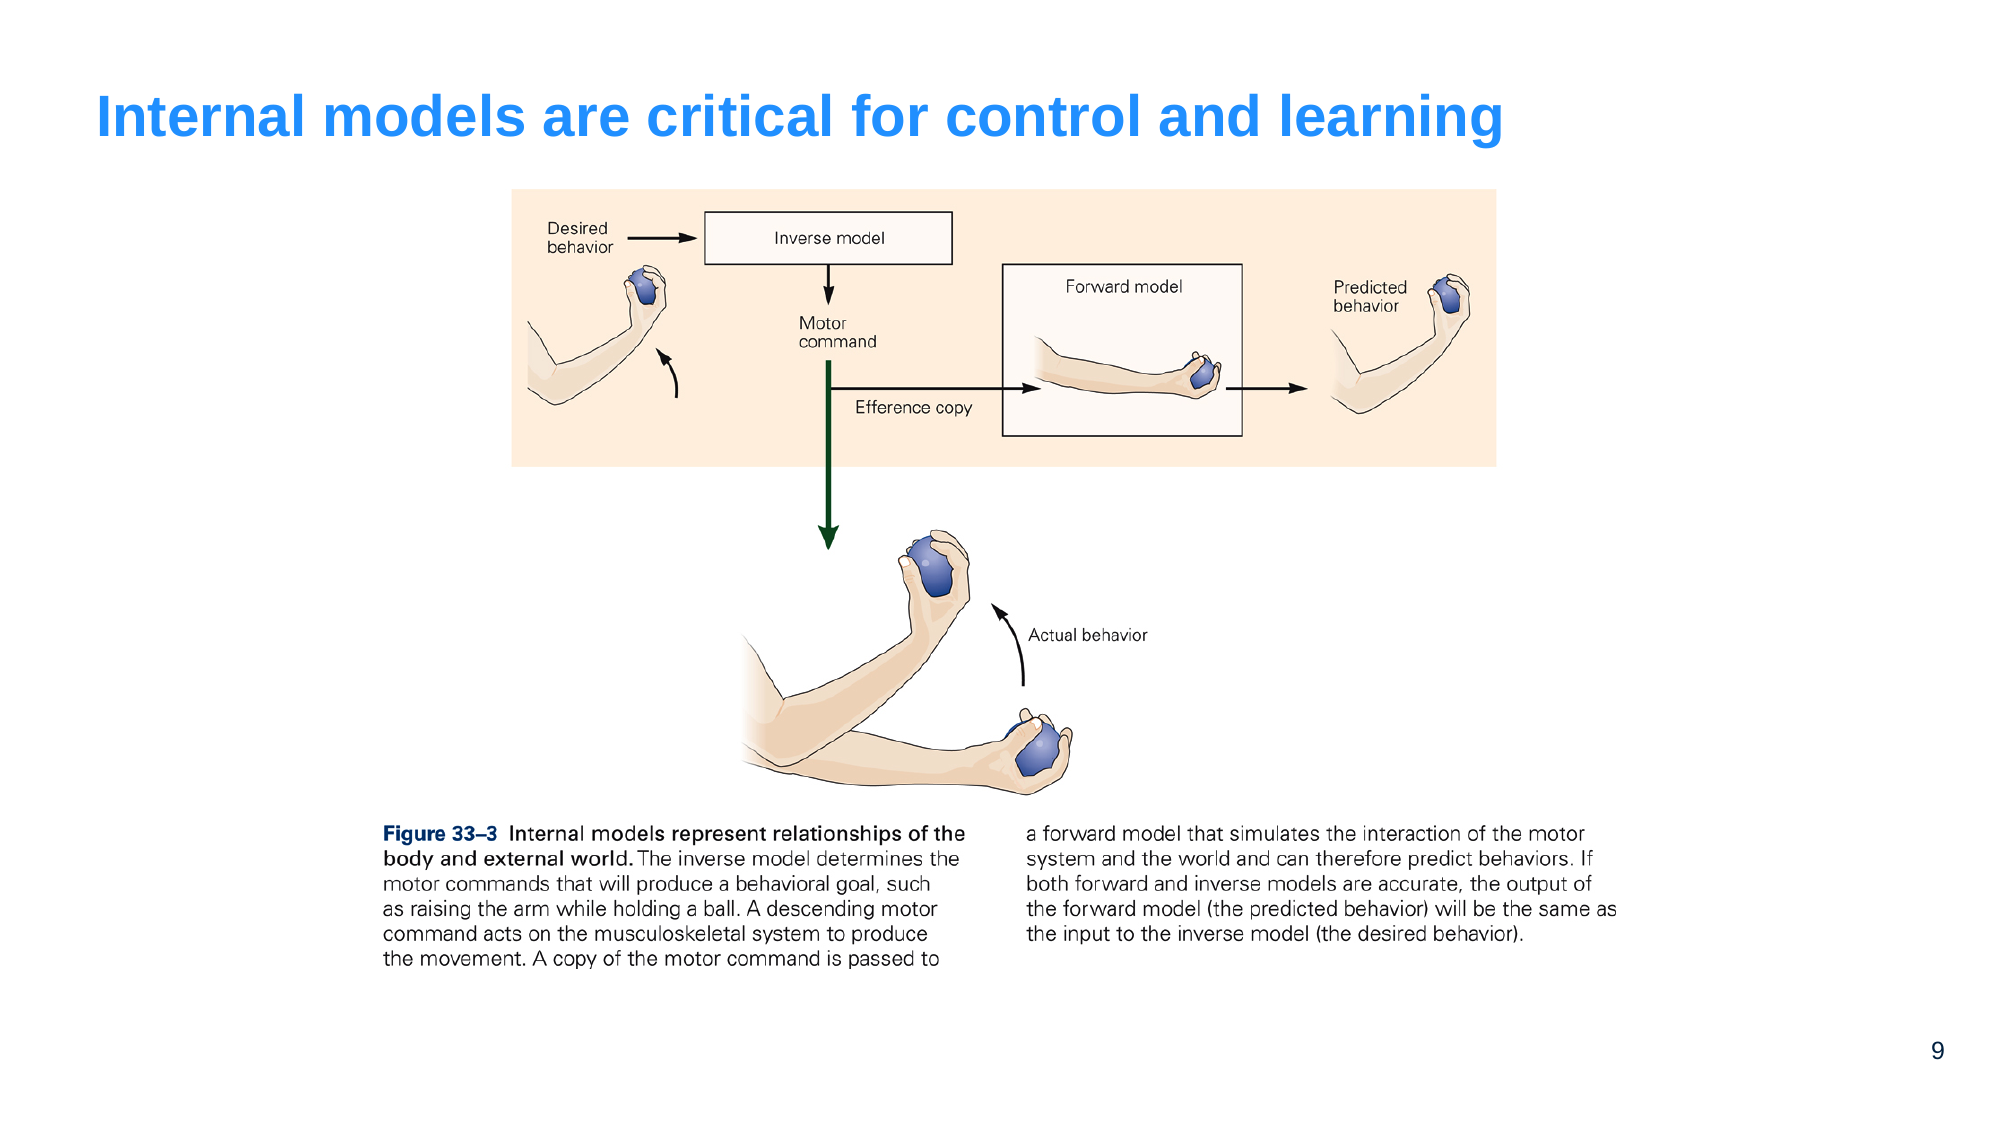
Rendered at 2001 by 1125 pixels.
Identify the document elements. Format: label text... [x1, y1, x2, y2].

title Internal models are critical for control and learning [96, 90, 1826, 227]
picture [383, 189, 1617, 969]
